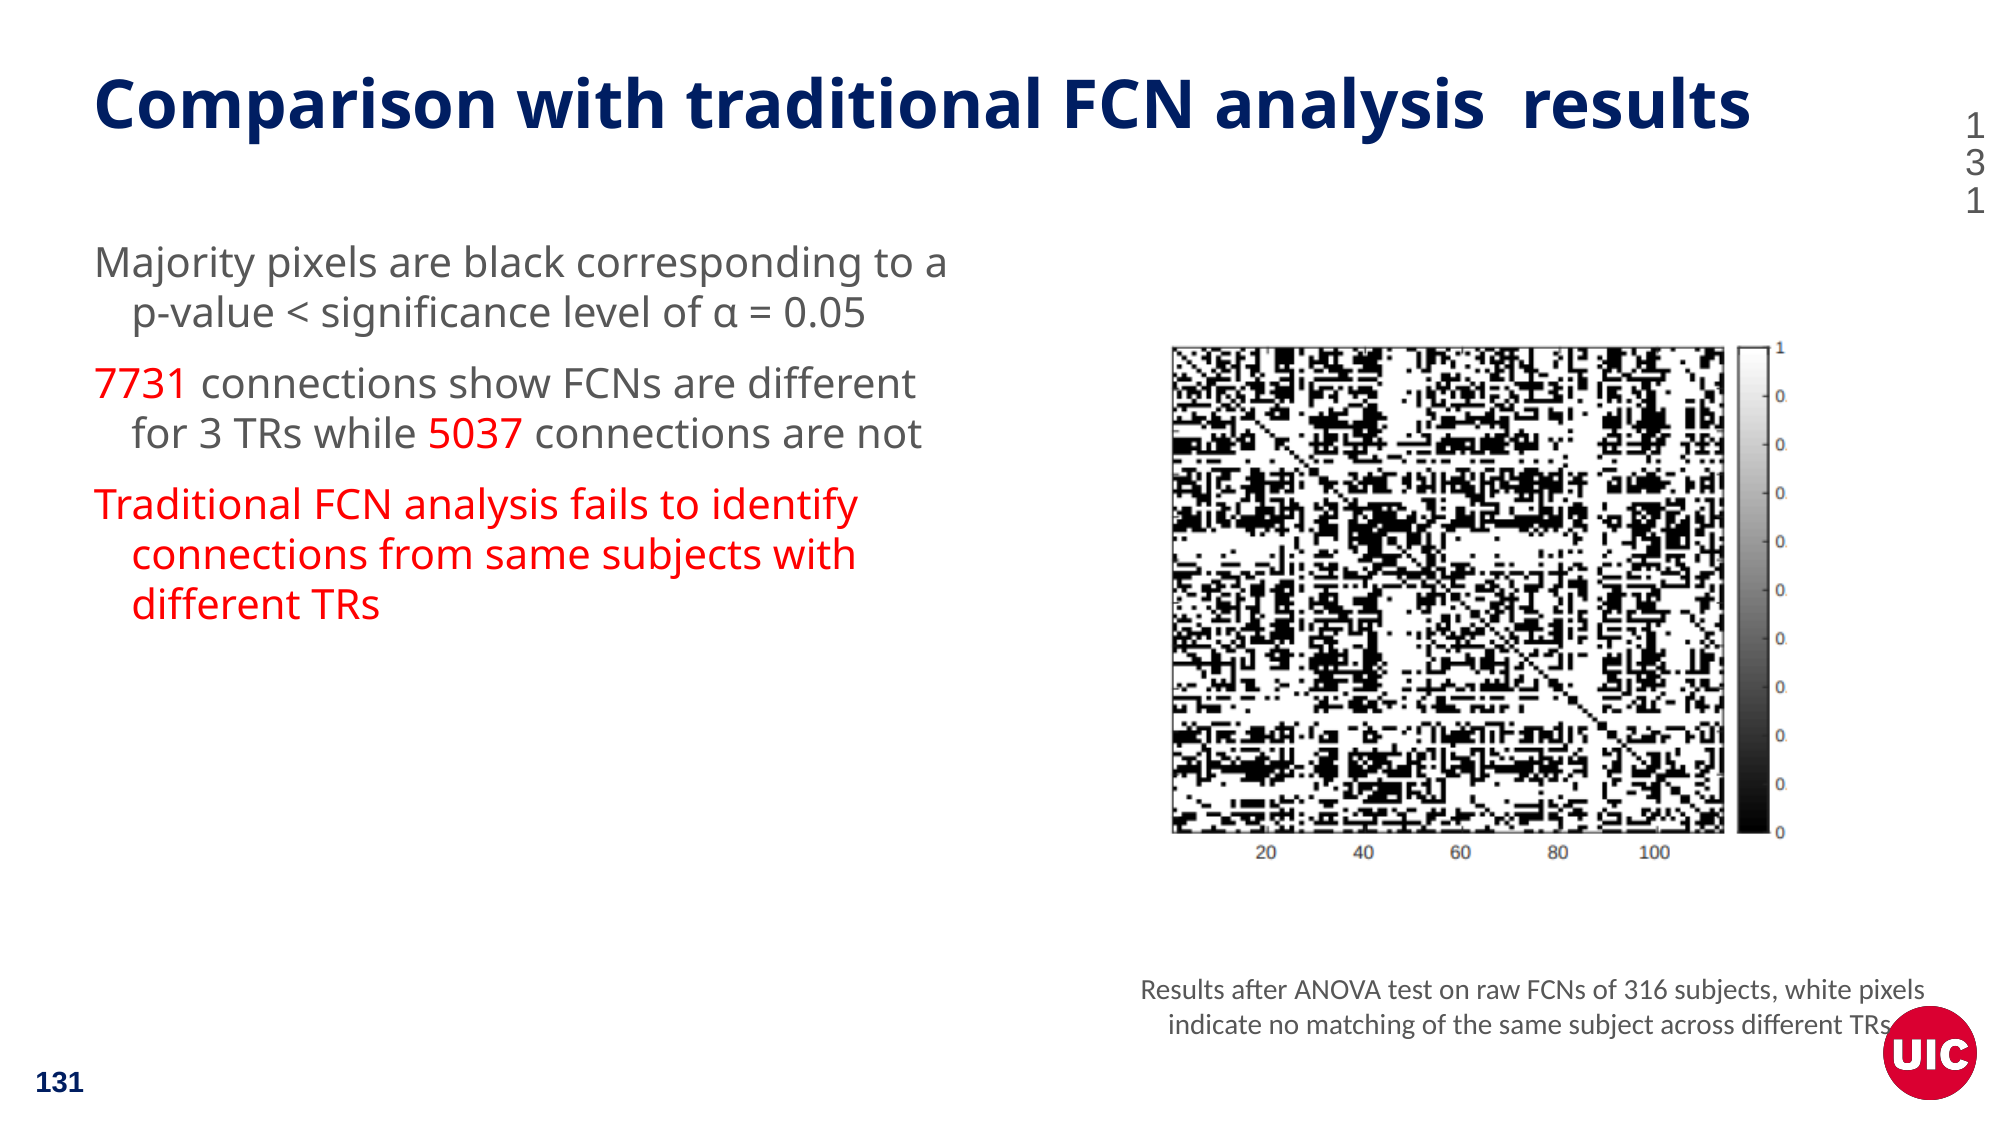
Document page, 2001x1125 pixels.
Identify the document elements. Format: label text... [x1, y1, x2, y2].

list Majority pixels are black corresponding to a p-value < significance level of α = 0.05 7731 connections show FCNs are different for 3 TRs while 5037 connections are not Traditional FCN analysis fails to identify connections from same subjects with different TRs [93, 235, 957, 973]
title Comparison with traditional FCN analysis results [93, 70, 1907, 204]
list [1127, 313, 1831, 895]
slide_number 131 [1950, 93, 2000, 154]
text_box Results after ANOVA test on raw FCNs of 316 subjects, white pixels indicate no matching of the same subject across different TRs [1117, 962, 1950, 1048]
picture [1880, 1004, 1980, 1102]
